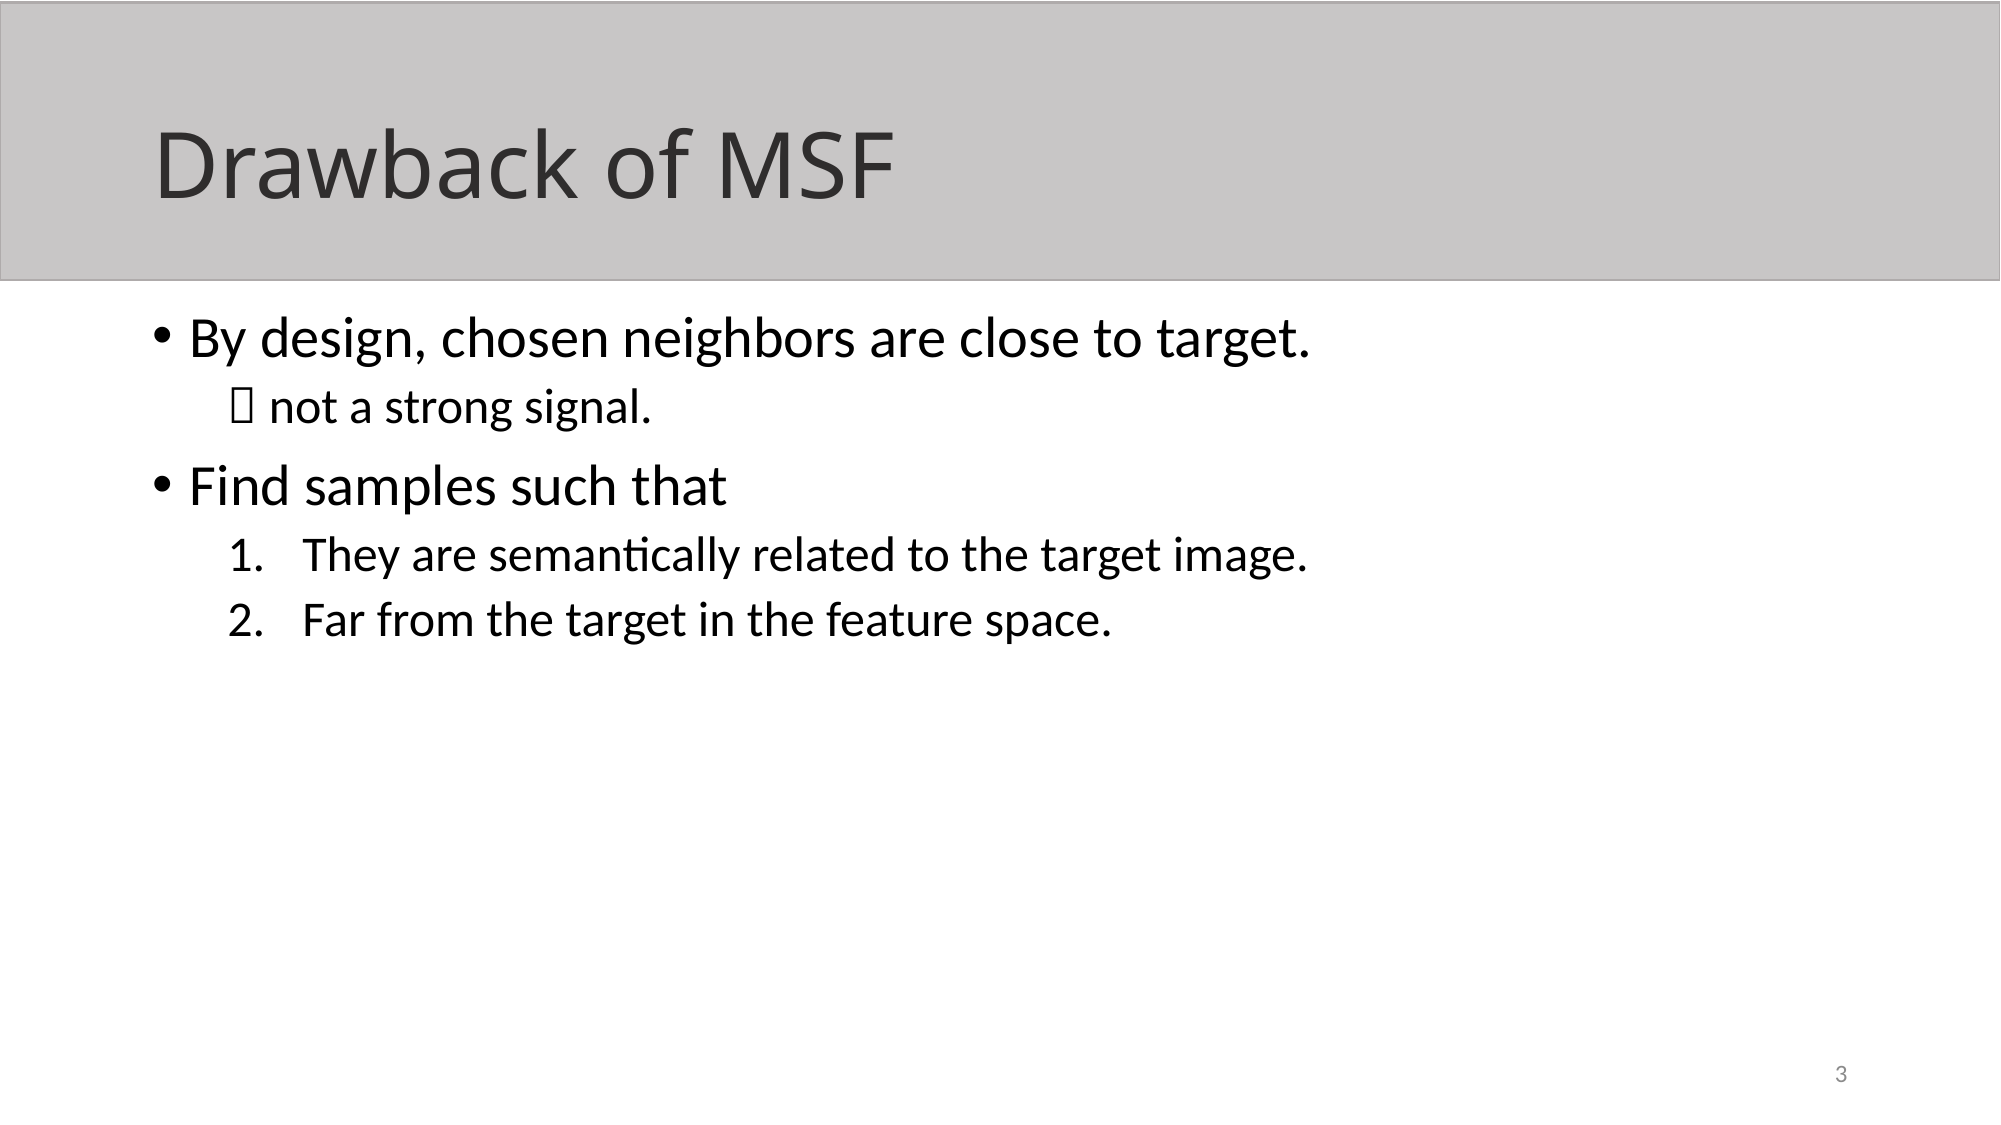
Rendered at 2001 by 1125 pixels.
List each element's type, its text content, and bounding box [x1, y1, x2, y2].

list By design, chosen neighbors are close to target.  not a strong signal. Find samples such that They are semantically related to the target image. Far from the target in the feature space. [137, 299, 1863, 1014]
text_box [0, 1, 2000, 281]
slide_number 3 [1412, 1042, 1863, 1103]
